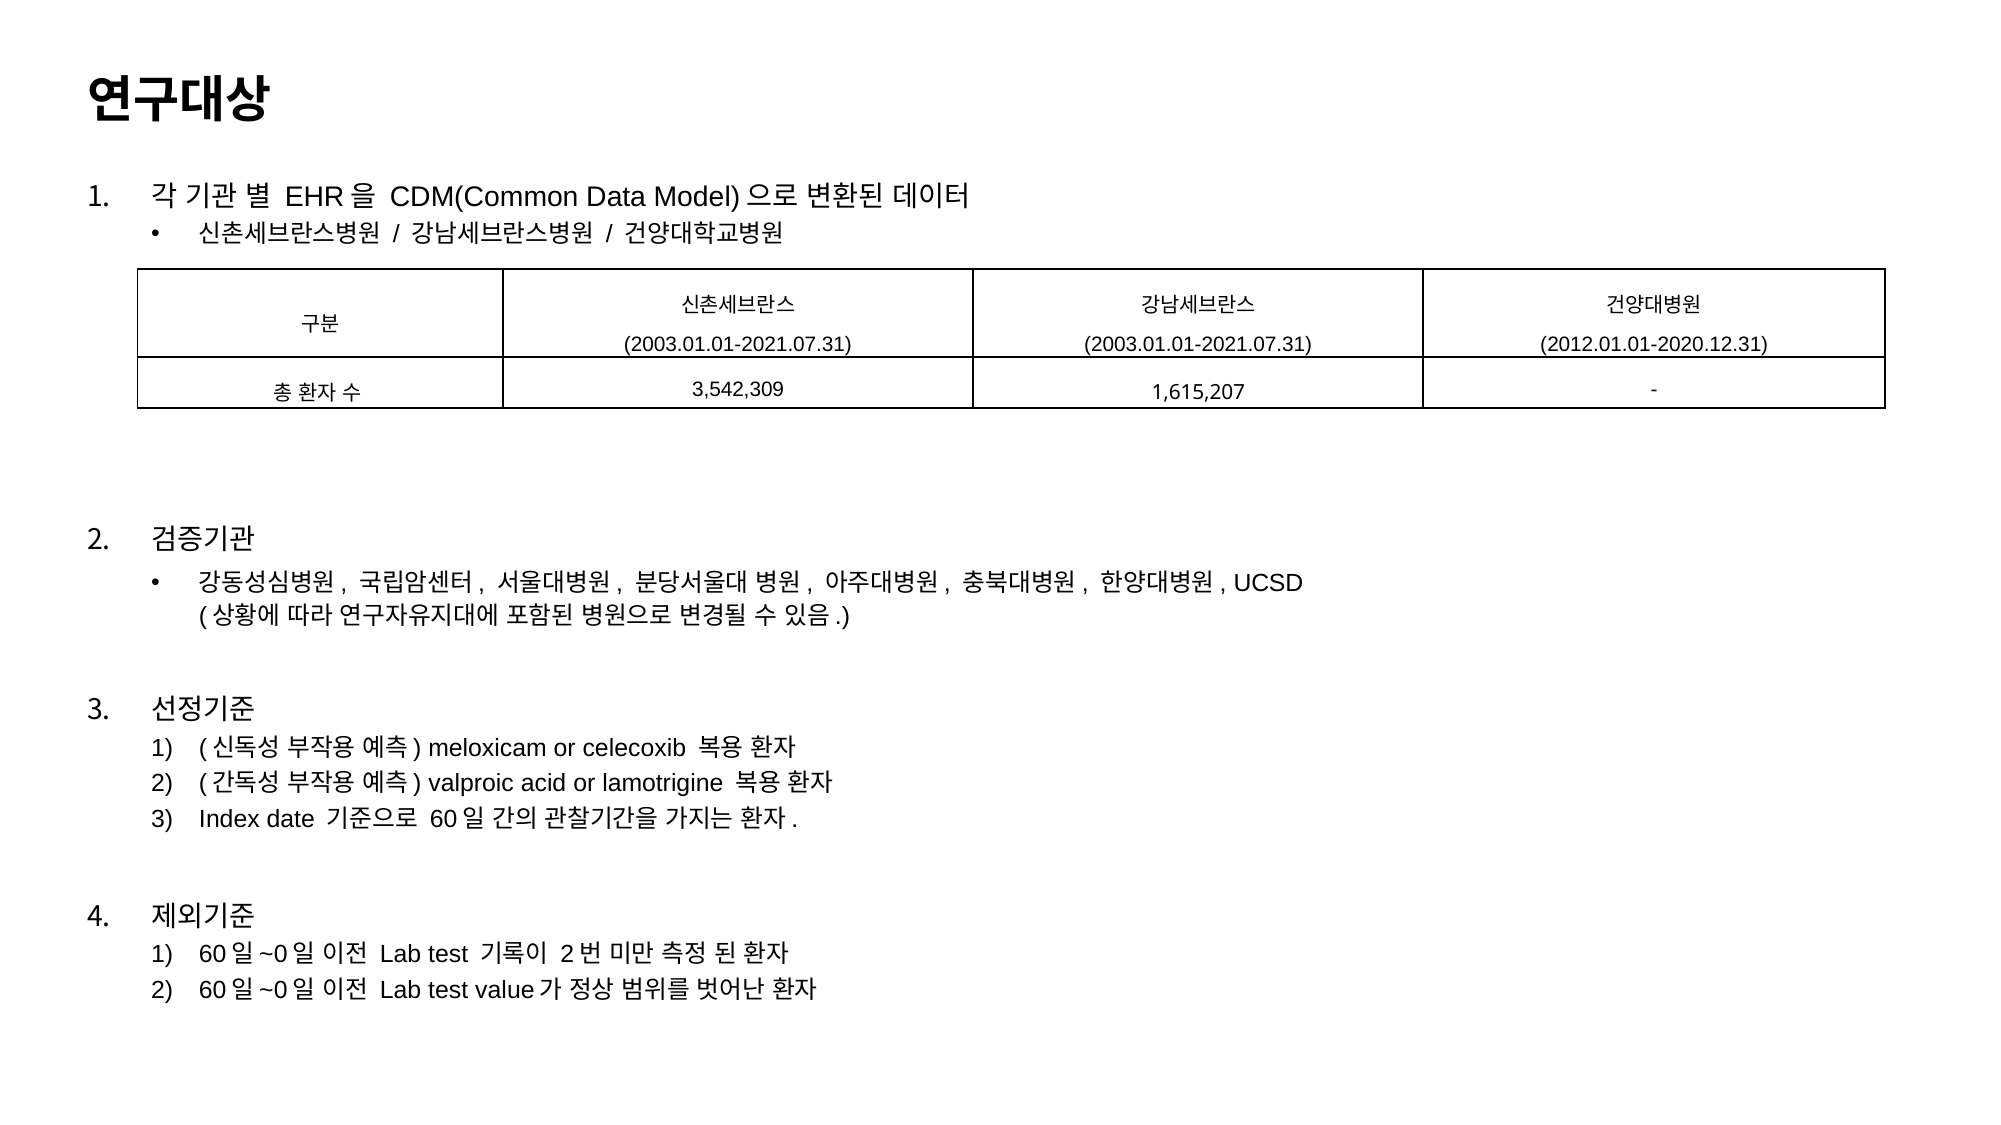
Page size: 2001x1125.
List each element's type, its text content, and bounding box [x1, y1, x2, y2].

table_cell 1,615,207 [974, 358, 1422, 407]
list 각 기관 별 EHR을 CDM(Common Data Model)으로 변환된 데이터 신촌세브란스병원 / 강남세브란스병원 / 건양대학교병원 검증기관 강동성심병원, 국립암센터, 서울대병원, 분당서울대 병원, 아주대병원, 충북대병원, 한양대병원, UCSD (상황에 따라 연구자유지대에 포함된 병원으로 변경될 수 있음.) 선정기준 (신독성 부작용 예측) meloxicam or celecoxib 복용 환자 (간독성 부작용 예측) valproic acid or lamotrigine 복용 환자 Index date 기준으로 60일 간의 관찰기간을 가지는 환자. 제외기준 60일~0일 이전 Lab test 기록이 2번 미만 측정 된 환자 60일~0일 이전 Lab test value가 정상 범위를 벗어난 환자 [72, 174, 1924, 1014]
table_cell 3,542,309 [504, 358, 972, 407]
table_header 신촌세브란스 (2003.01.01-2021.07.31) [504, 270, 972, 356]
table_cell 총 환자 수 [138, 358, 502, 407]
table_header 강남세브란스 (2003.01.01-2021.07.31) [974, 270, 1422, 356]
table_cell - [1424, 358, 1884, 407]
table_header 구분 [138, 270, 502, 356]
title 연구대상 [72, 59, 1924, 142]
table_header 건양대병원 (2012.01.01-2020.12.31) [1424, 270, 1884, 356]
